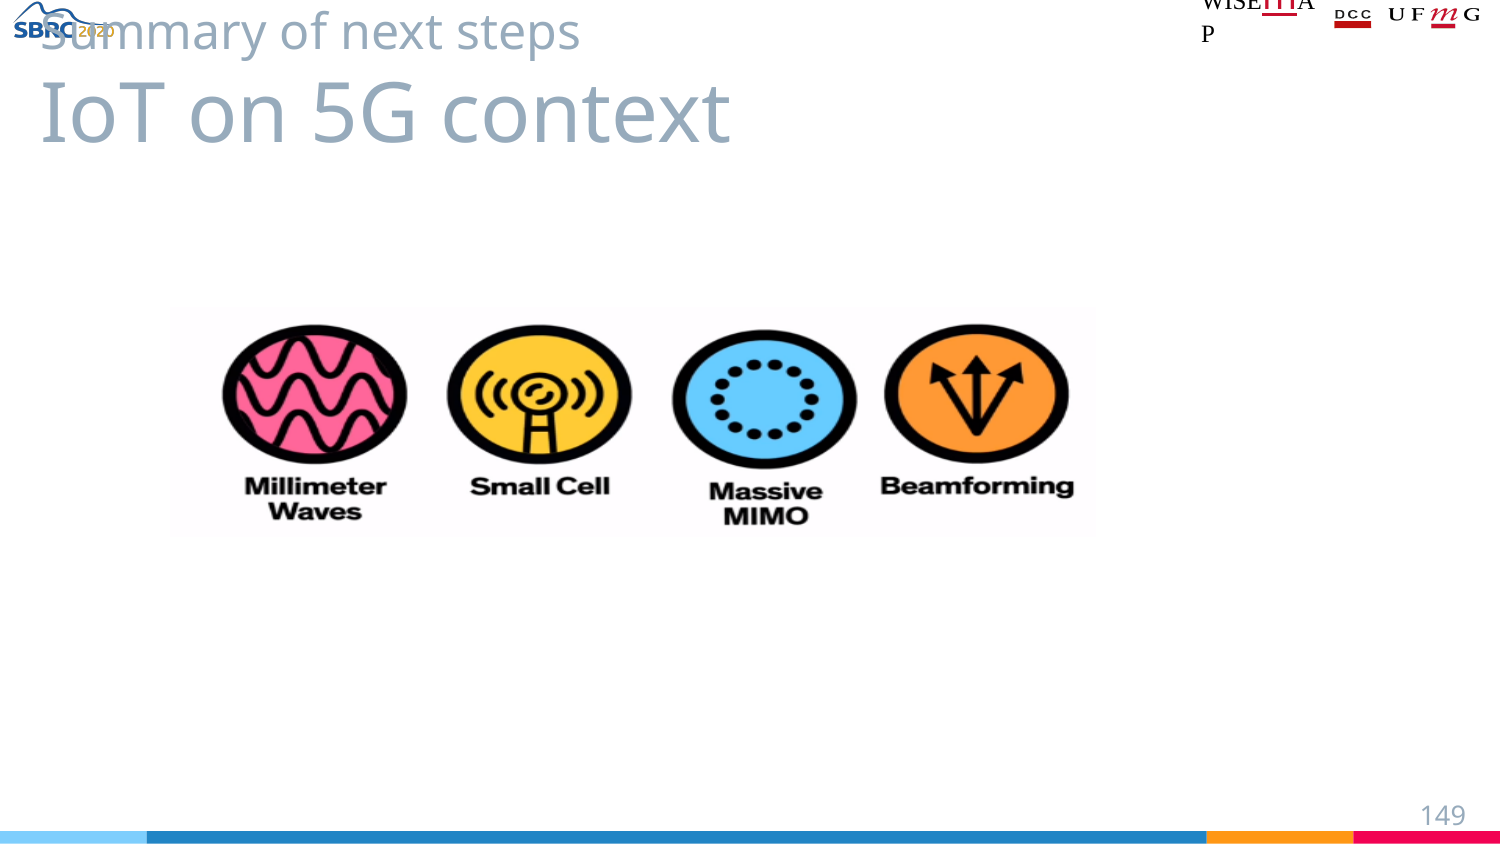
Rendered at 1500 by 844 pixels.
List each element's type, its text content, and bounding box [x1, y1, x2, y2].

title Summary of next steps IoT on 5G context [25, 33, 1475, 175]
picture [1387, 8, 1480, 31]
slide_number ‹#› [1391, 783, 1482, 835]
picture [170, 307, 1096, 537]
picture [1251, 8, 1372, 33]
picture [11, 0, 116, 40]
